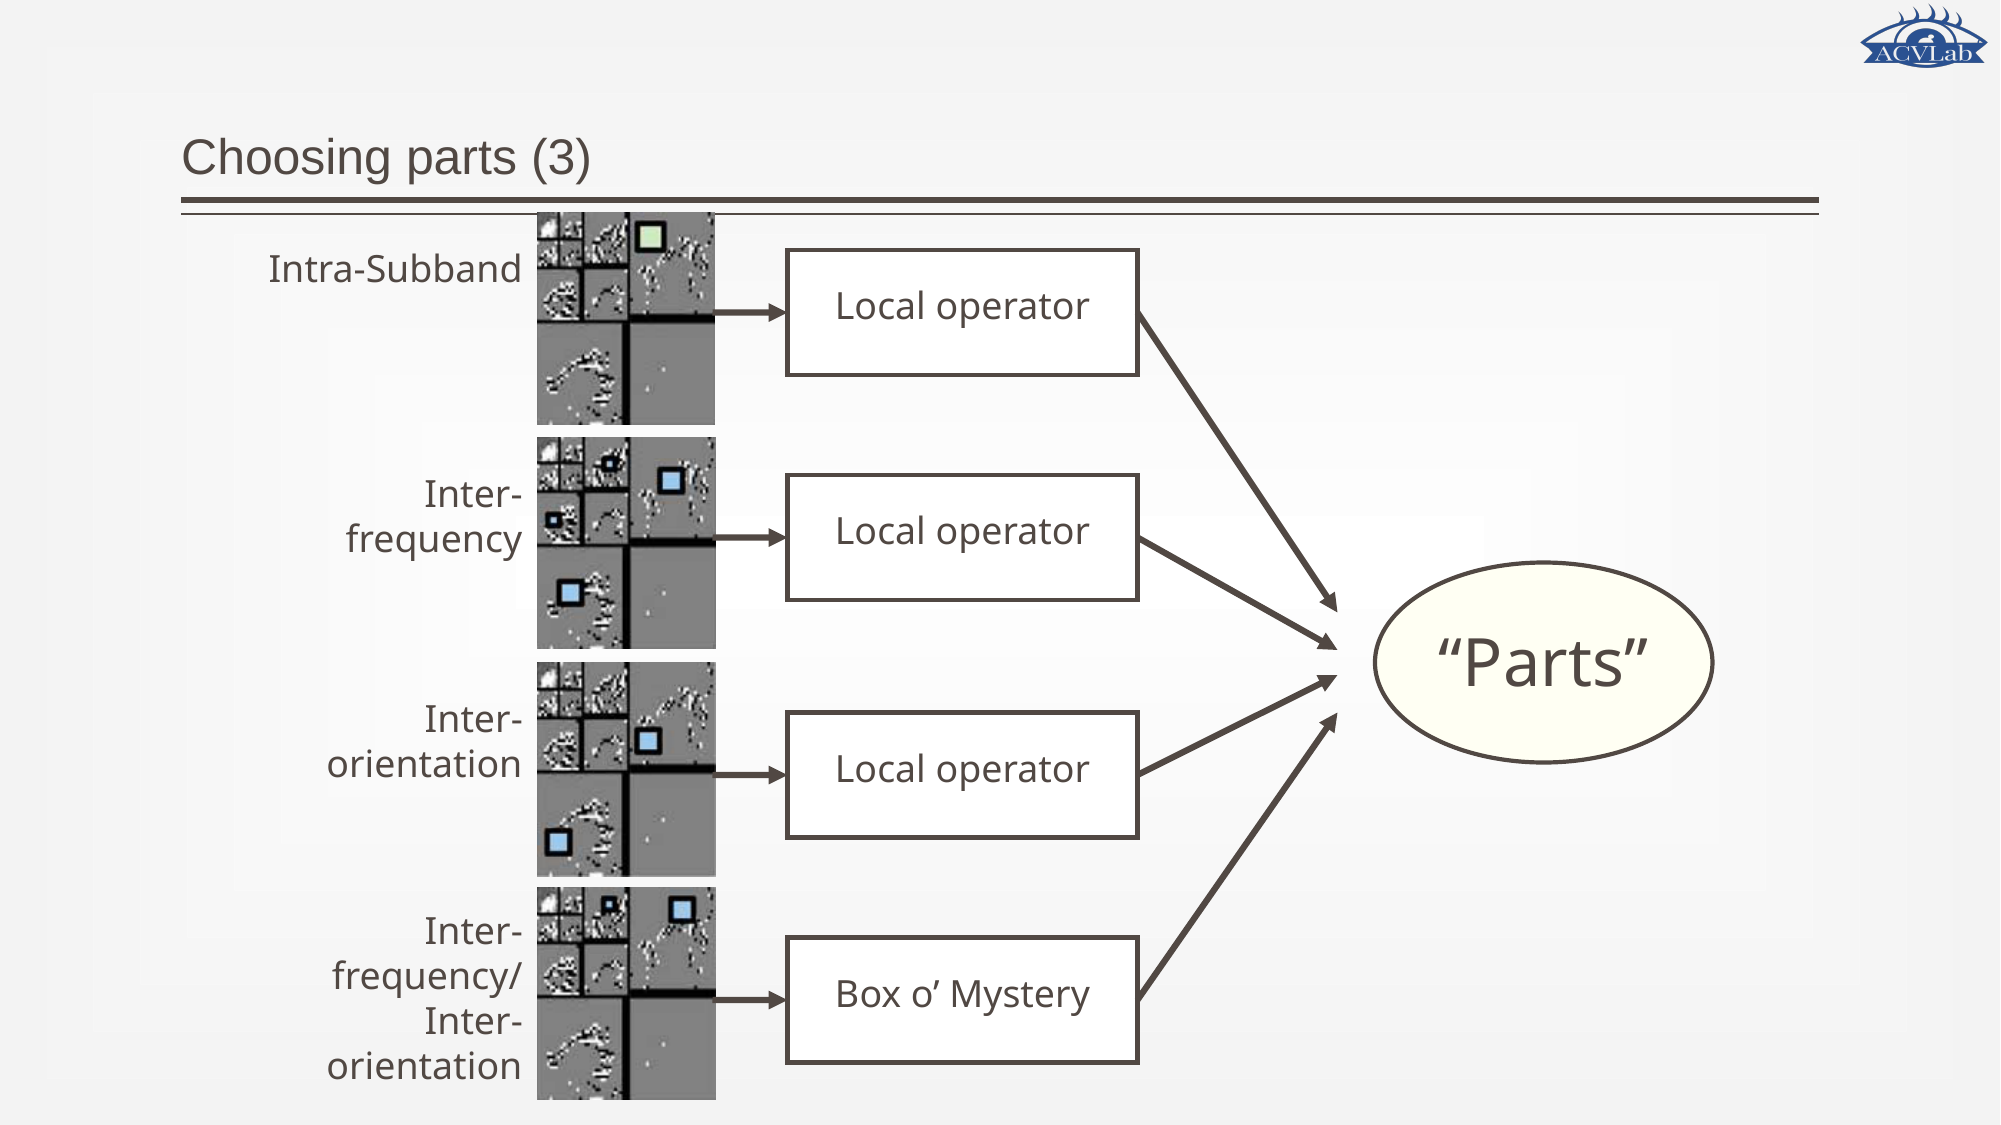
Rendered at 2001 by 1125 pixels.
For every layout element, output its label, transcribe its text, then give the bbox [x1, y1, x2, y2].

text_box [1137, 675, 1338, 776]
text_box “Parts” [1412, 612, 1675, 708]
text_box [1137, 712, 1338, 1001]
text_box Local operator [787, 737, 1138, 798]
text_box Local operator [787, 499, 1138, 560]
text_box [1137, 537, 1338, 650]
text_box [1137, 312, 1338, 613]
text_box [719, 306, 788, 319]
text_box Inter-frequency [249, 462, 532, 568]
text_box [787, 712, 1138, 737]
text_box [787, 474, 1138, 499]
text_box [787, 937, 1138, 962]
text_box [720, 531, 788, 544]
text_box [720, 993, 788, 1007]
text_box Inter-orientation [224, 687, 532, 793]
picture [537, 212, 715, 425]
text_box [721, 768, 788, 782]
text_box Local operator [787, 274, 1138, 335]
picture [1834, 0, 2001, 103]
text_box Intra-Subband [249, 237, 532, 298]
text_box [787, 335, 1138, 375]
text_box [787, 560, 1138, 600]
text_box [787, 249, 1138, 274]
text_box [1374, 562, 1713, 763]
text_box [787, 798, 1138, 838]
picture [537, 662, 716, 877]
title Choosing parts (3) [181, 12, 1819, 193]
text_box [787, 1023, 1138, 1063]
picture [537, 437, 716, 649]
text_box Box o’ Mystery [787, 962, 1138, 1023]
text_box Inter-frequency/ Inter-orientation [224, 899, 532, 1095]
picture [537, 887, 716, 1100]
